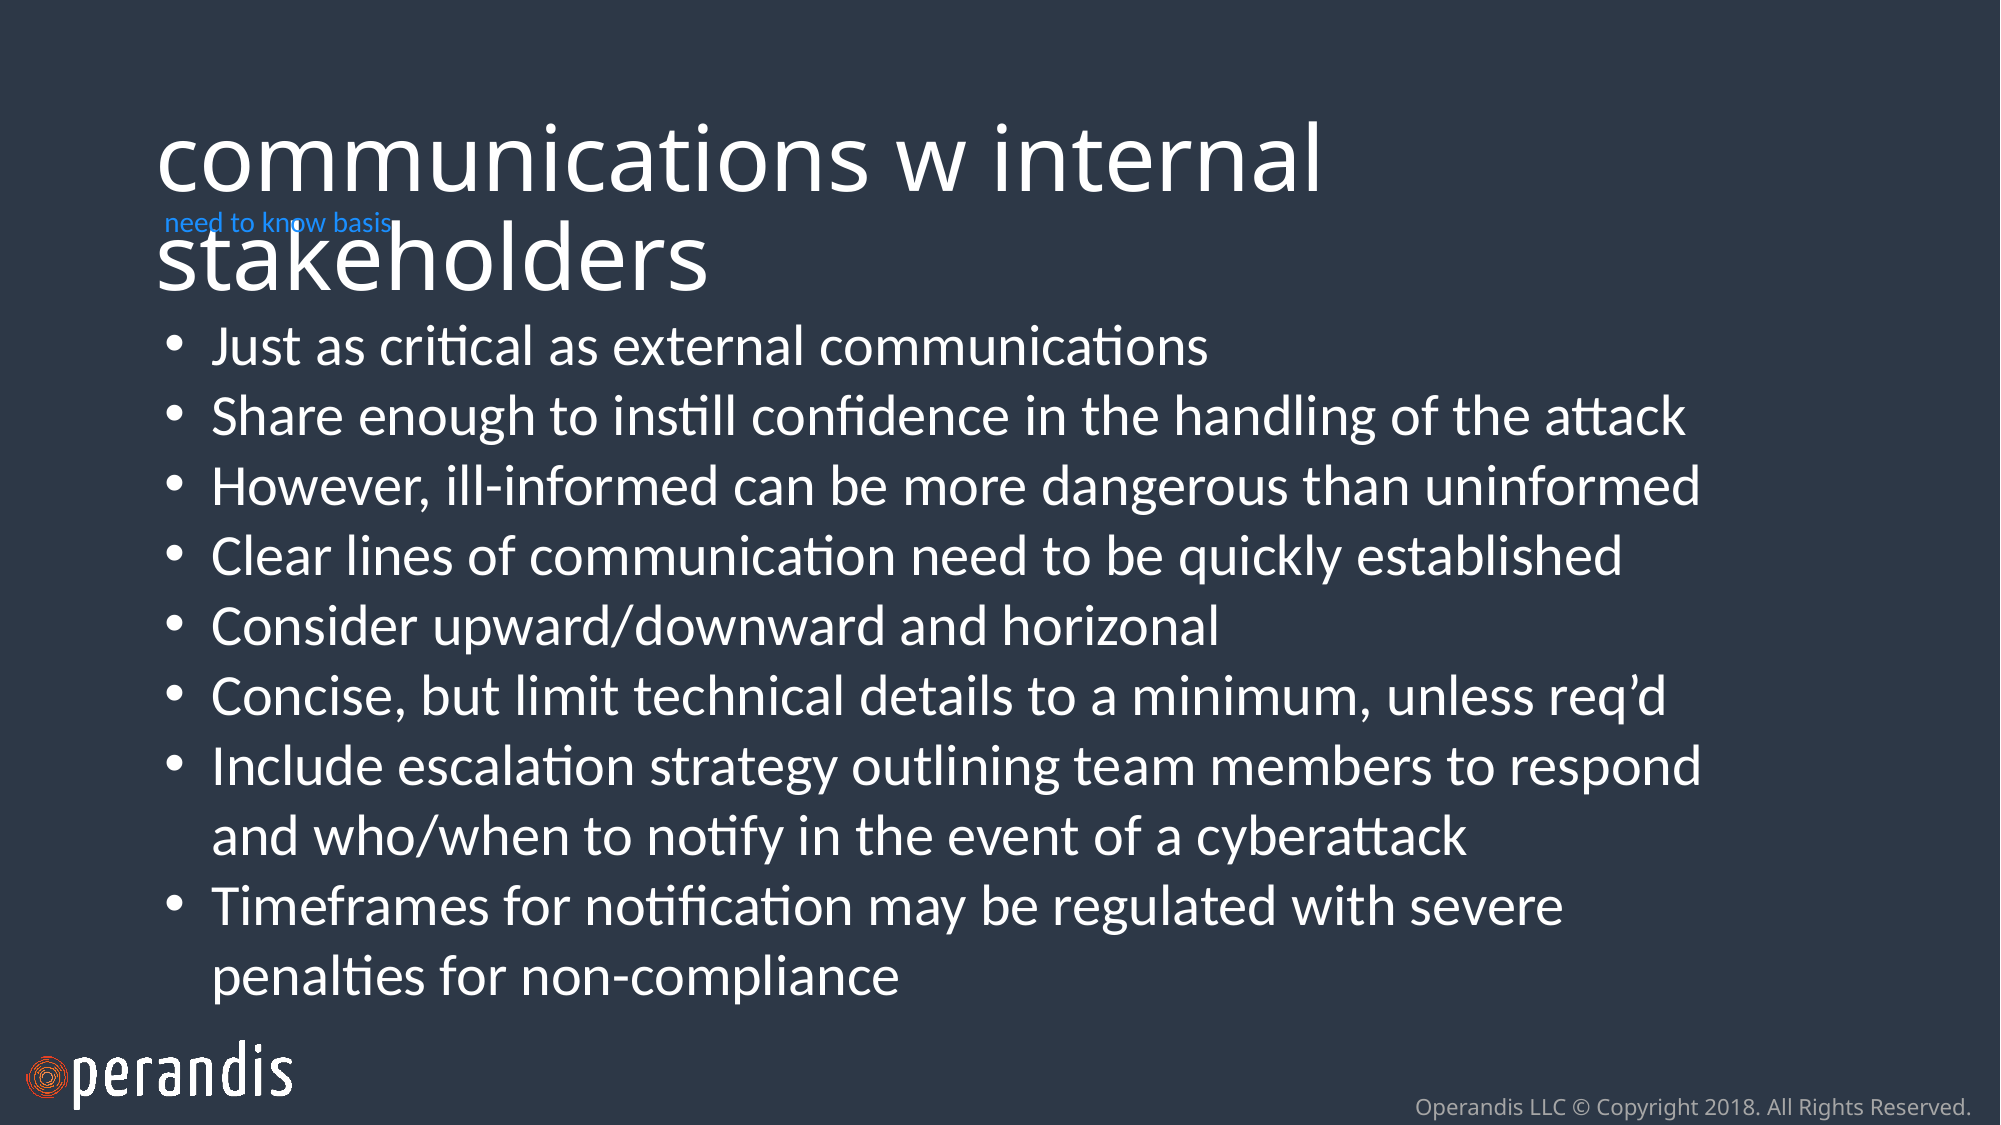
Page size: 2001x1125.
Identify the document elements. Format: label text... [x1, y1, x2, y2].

title communications w internal stakeholders [140, 104, 1748, 214]
list need to know basis [149, 203, 1591, 243]
text_box Just as critical as external communications Share enough to instill confidence in the handling of the attack However, ill-informed can be more dangerous than uninformed Clear lines of communication need to be quickly established Consider upward/downward and horizonal Concise, but limit technical details to a minimum, unless req’d Include escalation strategy outlining team members to respond and who/when to notify in the event of a cyberattack Timeframes for notification may be regulated with severe penalties for non-compliance [149, 299, 1748, 1125]
picture [26, 1040, 149, 1110]
